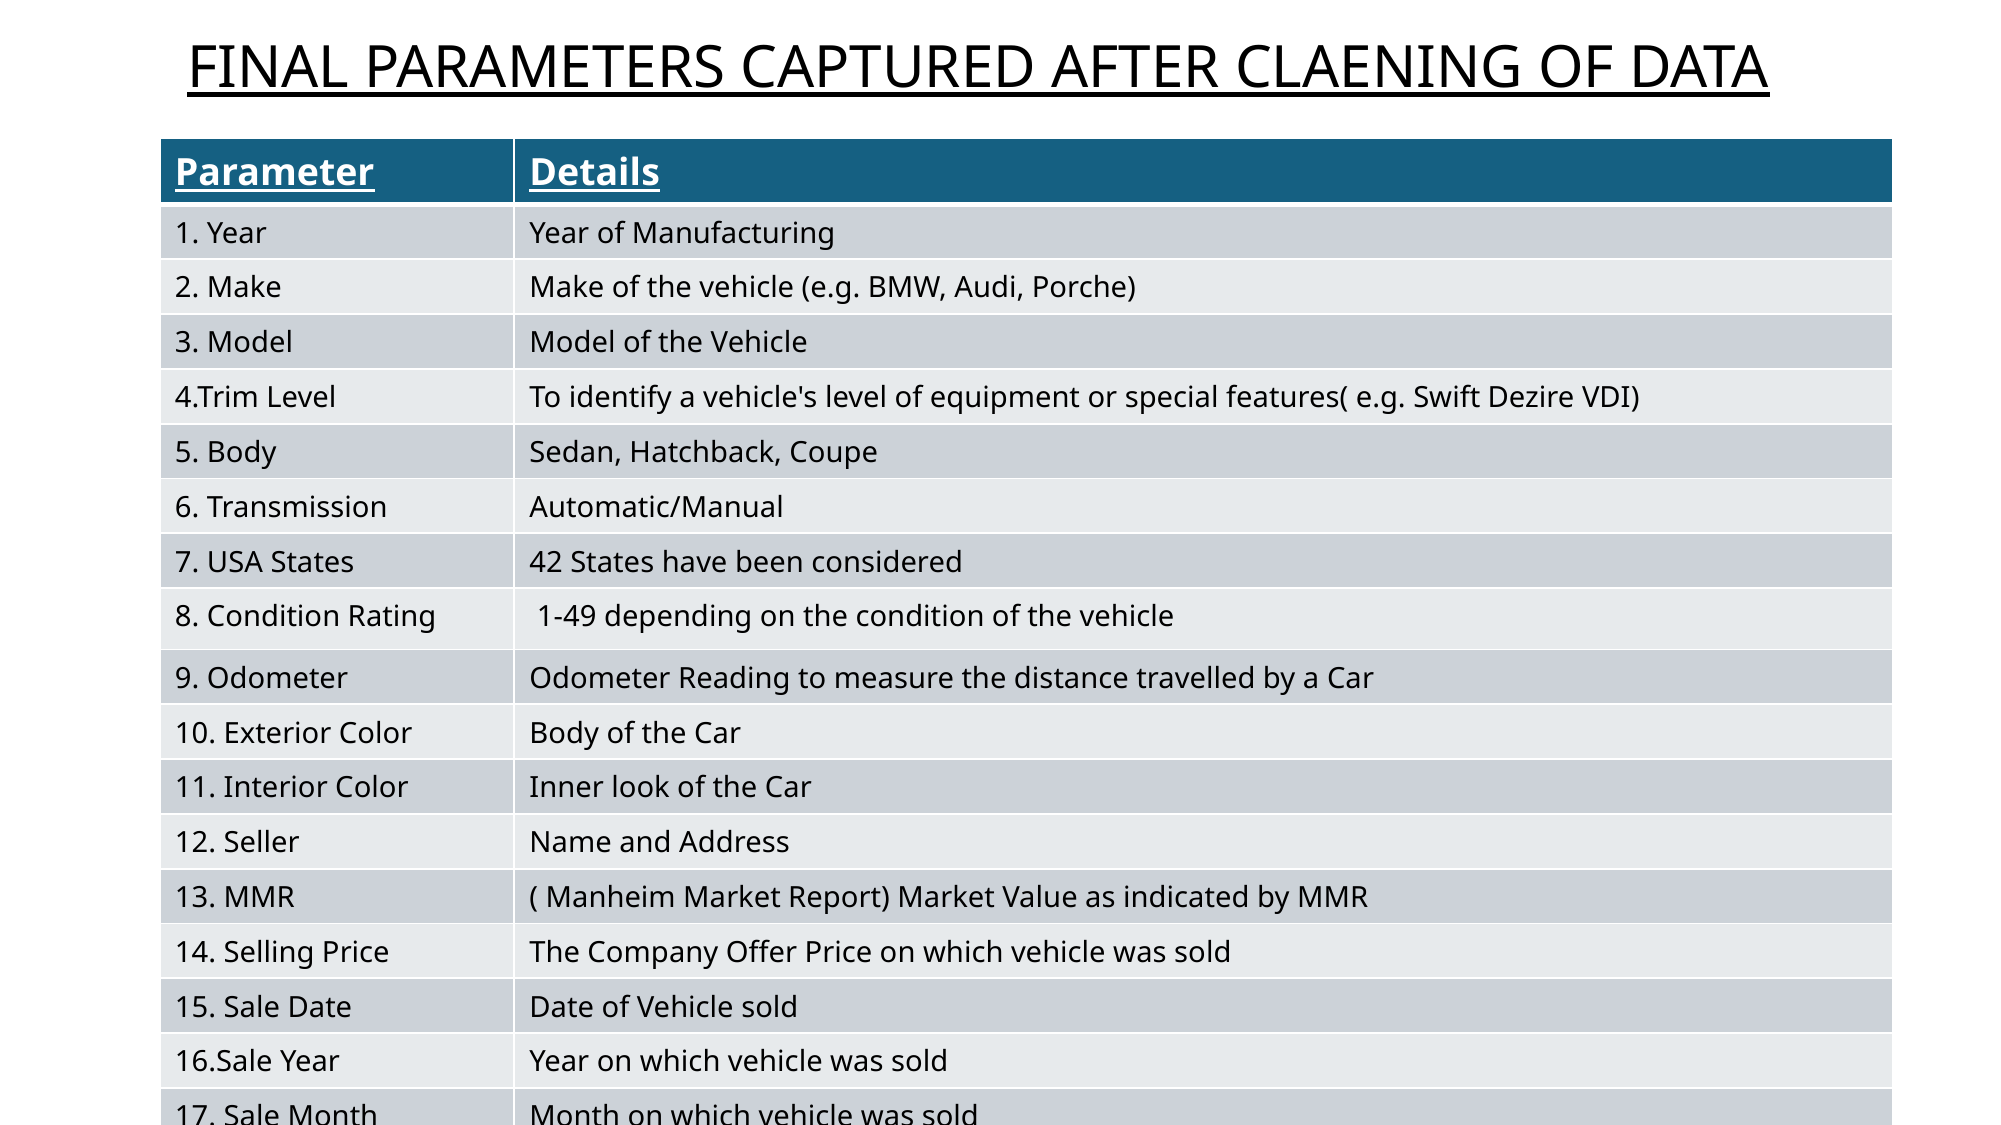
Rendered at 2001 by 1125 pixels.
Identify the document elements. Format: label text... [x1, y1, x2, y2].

table_cell To identify a vehicle's level of equipment or special features( e.g. Swift Dezire VDI) [515, 370, 1892, 423]
table_cell 10. Exterior Color [161, 705, 513, 758]
table_cell Inner look of the Car [515, 760, 1892, 813]
slide_number 11 [1412, 1042, 1863, 1103]
table_cell 3. Model [161, 315, 513, 368]
table_cell Odometer Reading to measure the distance travelled by a Car [515, 650, 1892, 703]
table_cell Year of Manufacturing [515, 207, 1892, 258]
table_cell 7. USA States [161, 534, 513, 587]
table_cell 16.Sale Year [161, 1034, 513, 1087]
table_cell 13. MMR [161, 870, 513, 923]
table_cell 11. Interior Color [161, 760, 513, 813]
table_cell 15. Sale Date [161, 979, 513, 1032]
table_cell 12. Seller [161, 815, 513, 868]
table_cell 17. Sale Month [161, 1089, 513, 1125]
table_cell 1-49 depending on the condition of the vehicle [515, 589, 1892, 649]
table_cell 1. Year [161, 207, 513, 258]
table_cell 5. Body [161, 425, 513, 478]
table_cell 4.Trim Level [161, 370, 513, 423]
table_cell Make of the vehicle (e.g. BMW, Audi, Porche) [515, 260, 1892, 313]
table_cell Name and Address [515, 815, 1892, 868]
table_cell Model of the Vehicle [515, 315, 1892, 368]
table_cell 2. Make [161, 260, 513, 313]
table_cell 14. Selling Price [161, 924, 513, 977]
table_cell Year on which vehicle was sold [515, 1034, 1892, 1087]
table_cell 42 States have been considered [515, 534, 1892, 587]
title FINAL PARAMETERS CAPTURED AFTER CLAENING OF DATA [146, 0, 1811, 139]
table_cell Sedan, Hatchback, Coupe [515, 425, 1892, 478]
table_cell Date of Vehicle sold [515, 979, 1892, 1032]
table_cell ( Manheim Market Report) Market Value as indicated by MMR [515, 870, 1892, 923]
table_cell The Company Offer Price on which vehicle was sold [515, 924, 1892, 977]
table_cell 8. Condition Rating [161, 589, 513, 649]
table_header Details [515, 139, 1892, 202]
table_cell Body of the Car [515, 705, 1892, 758]
table_cell 9. Odometer [161, 650, 513, 703]
table_cell 6. Transmission [161, 479, 513, 532]
table_cell Automatic/Manual [515, 479, 1892, 532]
table_cell Month on which vehicle was sold [515, 1089, 1892, 1125]
table_header Parameter [161, 139, 513, 202]
